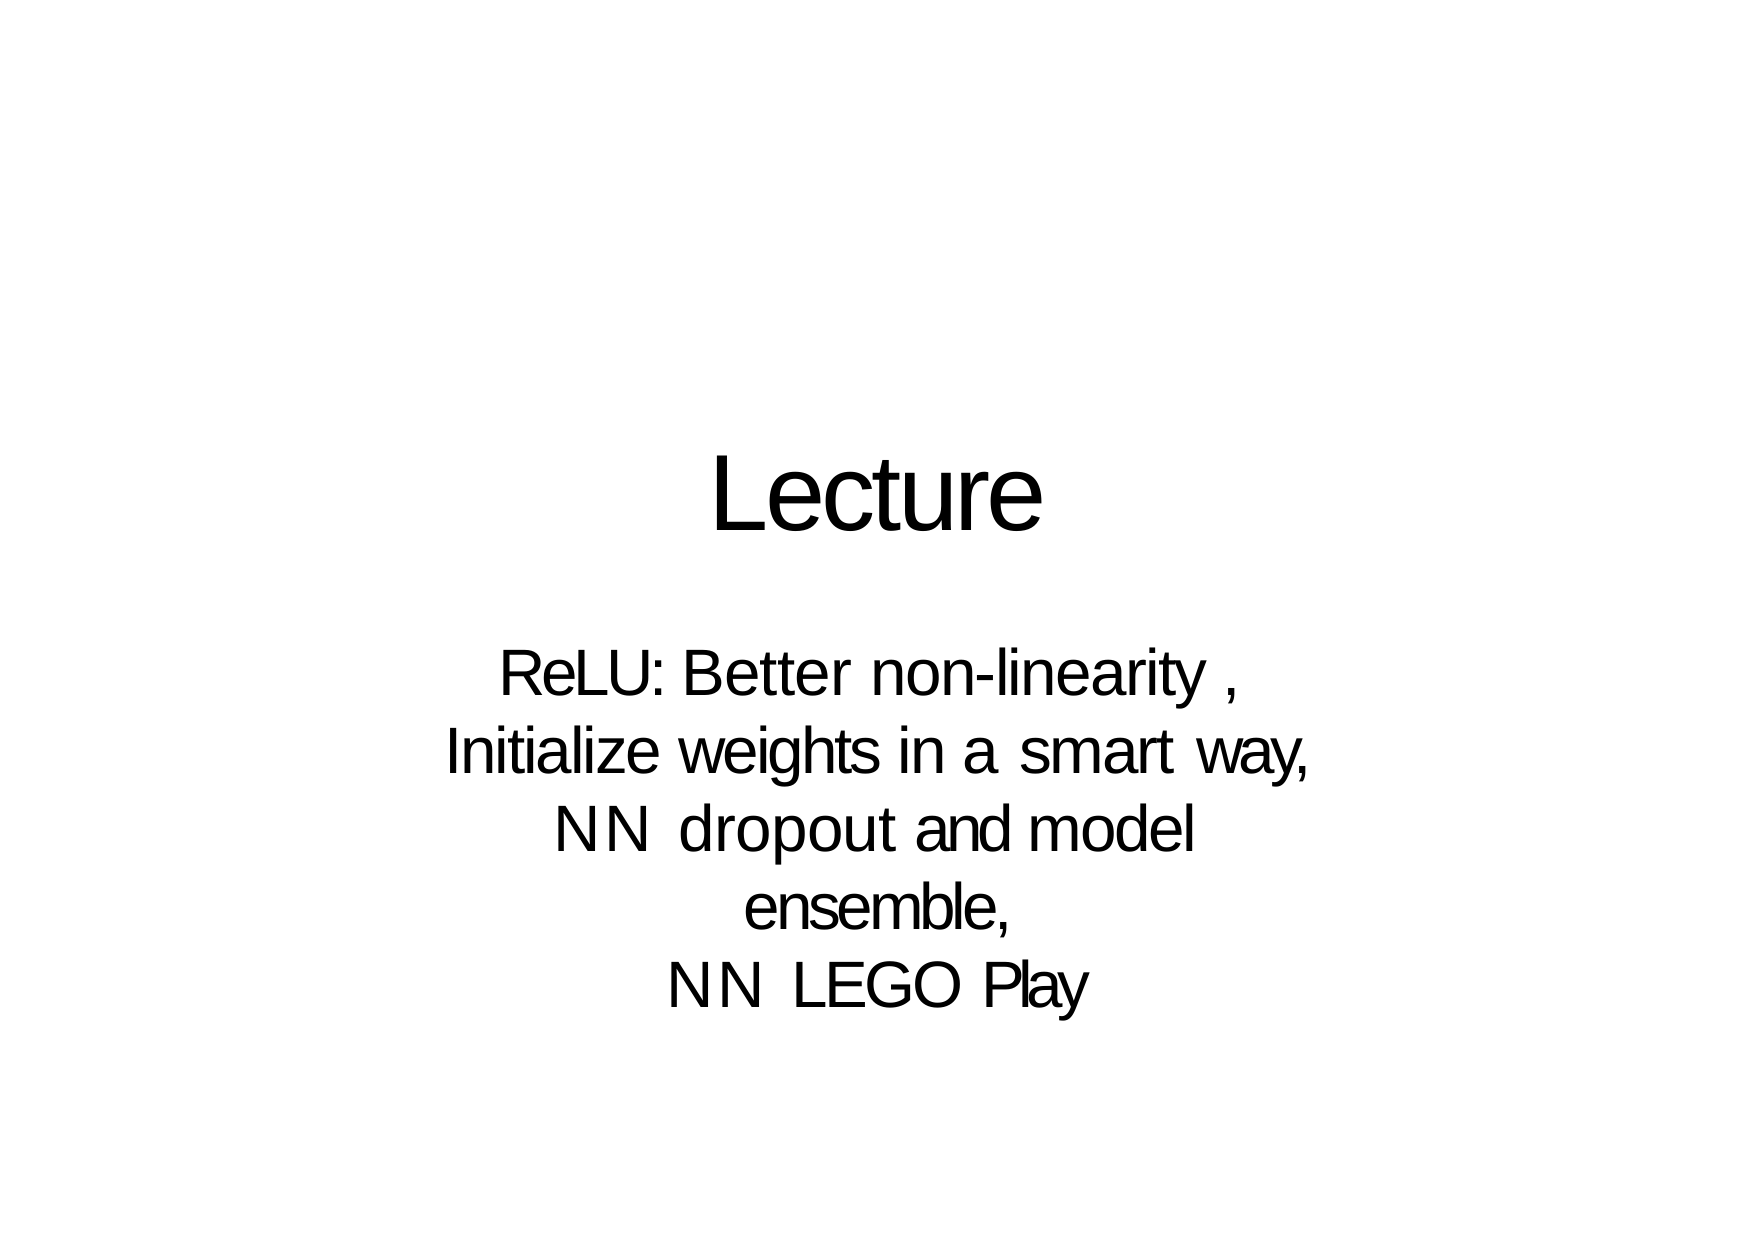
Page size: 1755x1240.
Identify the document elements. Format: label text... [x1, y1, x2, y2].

title Lecture ReLU: Better non-linearity , Initialize weights in a smart way, NN dropout and model ensemble, NN LEGO Play [420, 420, 1335, 1022]
